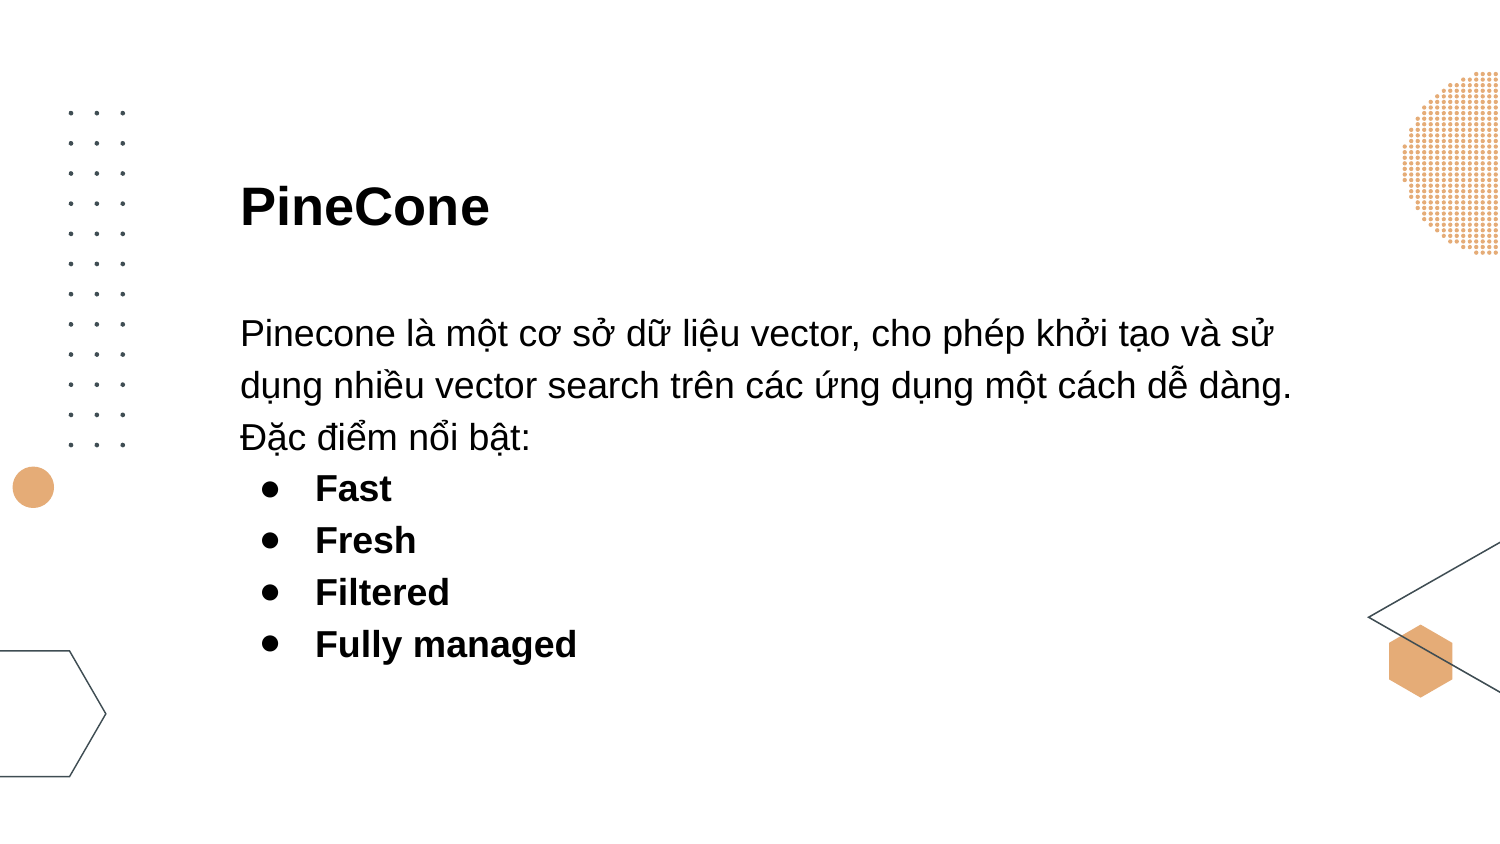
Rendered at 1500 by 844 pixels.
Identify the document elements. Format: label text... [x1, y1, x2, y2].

title PineCone [225, 156, 1004, 248]
text_box Pinecone là một cơ sở dữ liệu vector, cho phép khởi tạo và sử dụng nhiều vector search trên các ứng dụng một cách dễ dàng. Đặc điểm nổi bật: Fast Fresh Filtered Fully managed [225, 287, 1339, 680]
